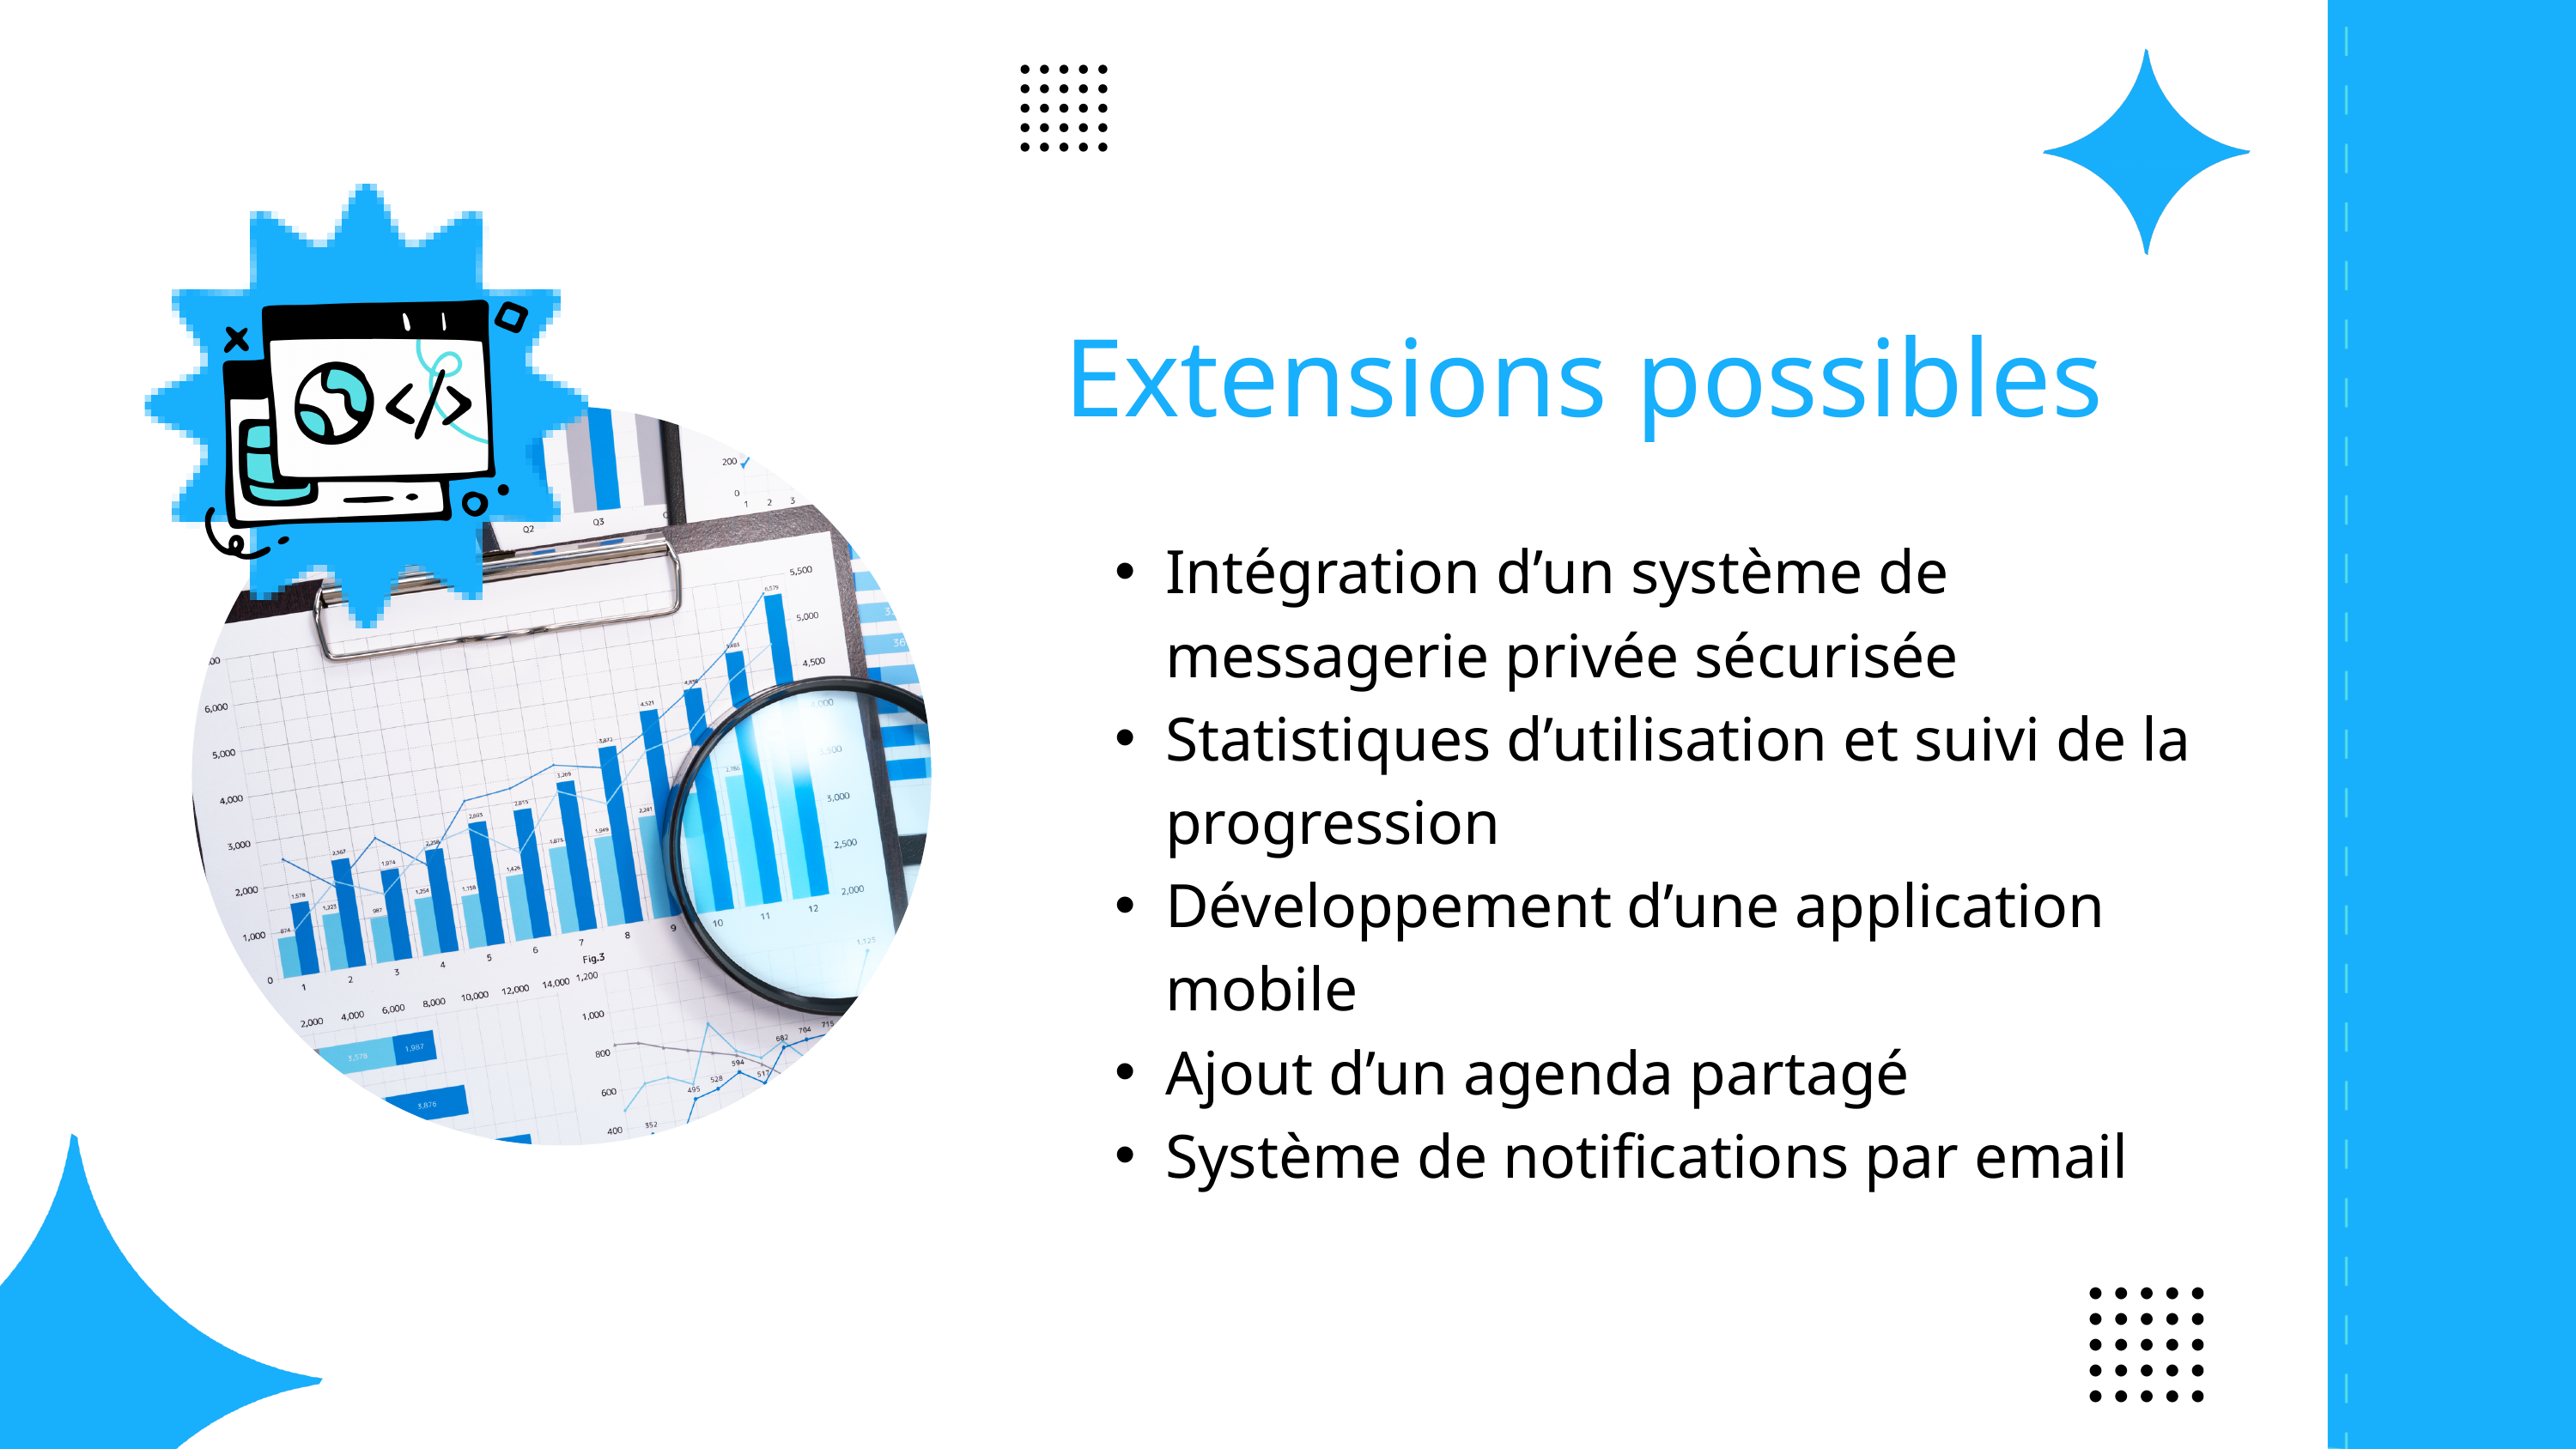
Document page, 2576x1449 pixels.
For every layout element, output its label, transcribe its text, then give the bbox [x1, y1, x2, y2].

text_box [1020, 64, 1109, 153]
text_box [204, 300, 529, 404]
text_box [2089, 1287, 2204, 1403]
text_box Extensions possibles [1064, 309, 2147, 439]
text_box Intégration d’un système de messagerie privée sécurisée Statistiques d’utilisation et suivi de la progression Développement d’une application mobile Ajout d’un agenda partagé Système de notifications par email [1064, 522, 2223, 1191]
text_box [2327, 0, 2576, 1449]
text_box [0, 1094, 362, 1449]
text_box [2026, 32, 2267, 272]
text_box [191, 405, 932, 1146]
text_box [144, 184, 589, 628]
